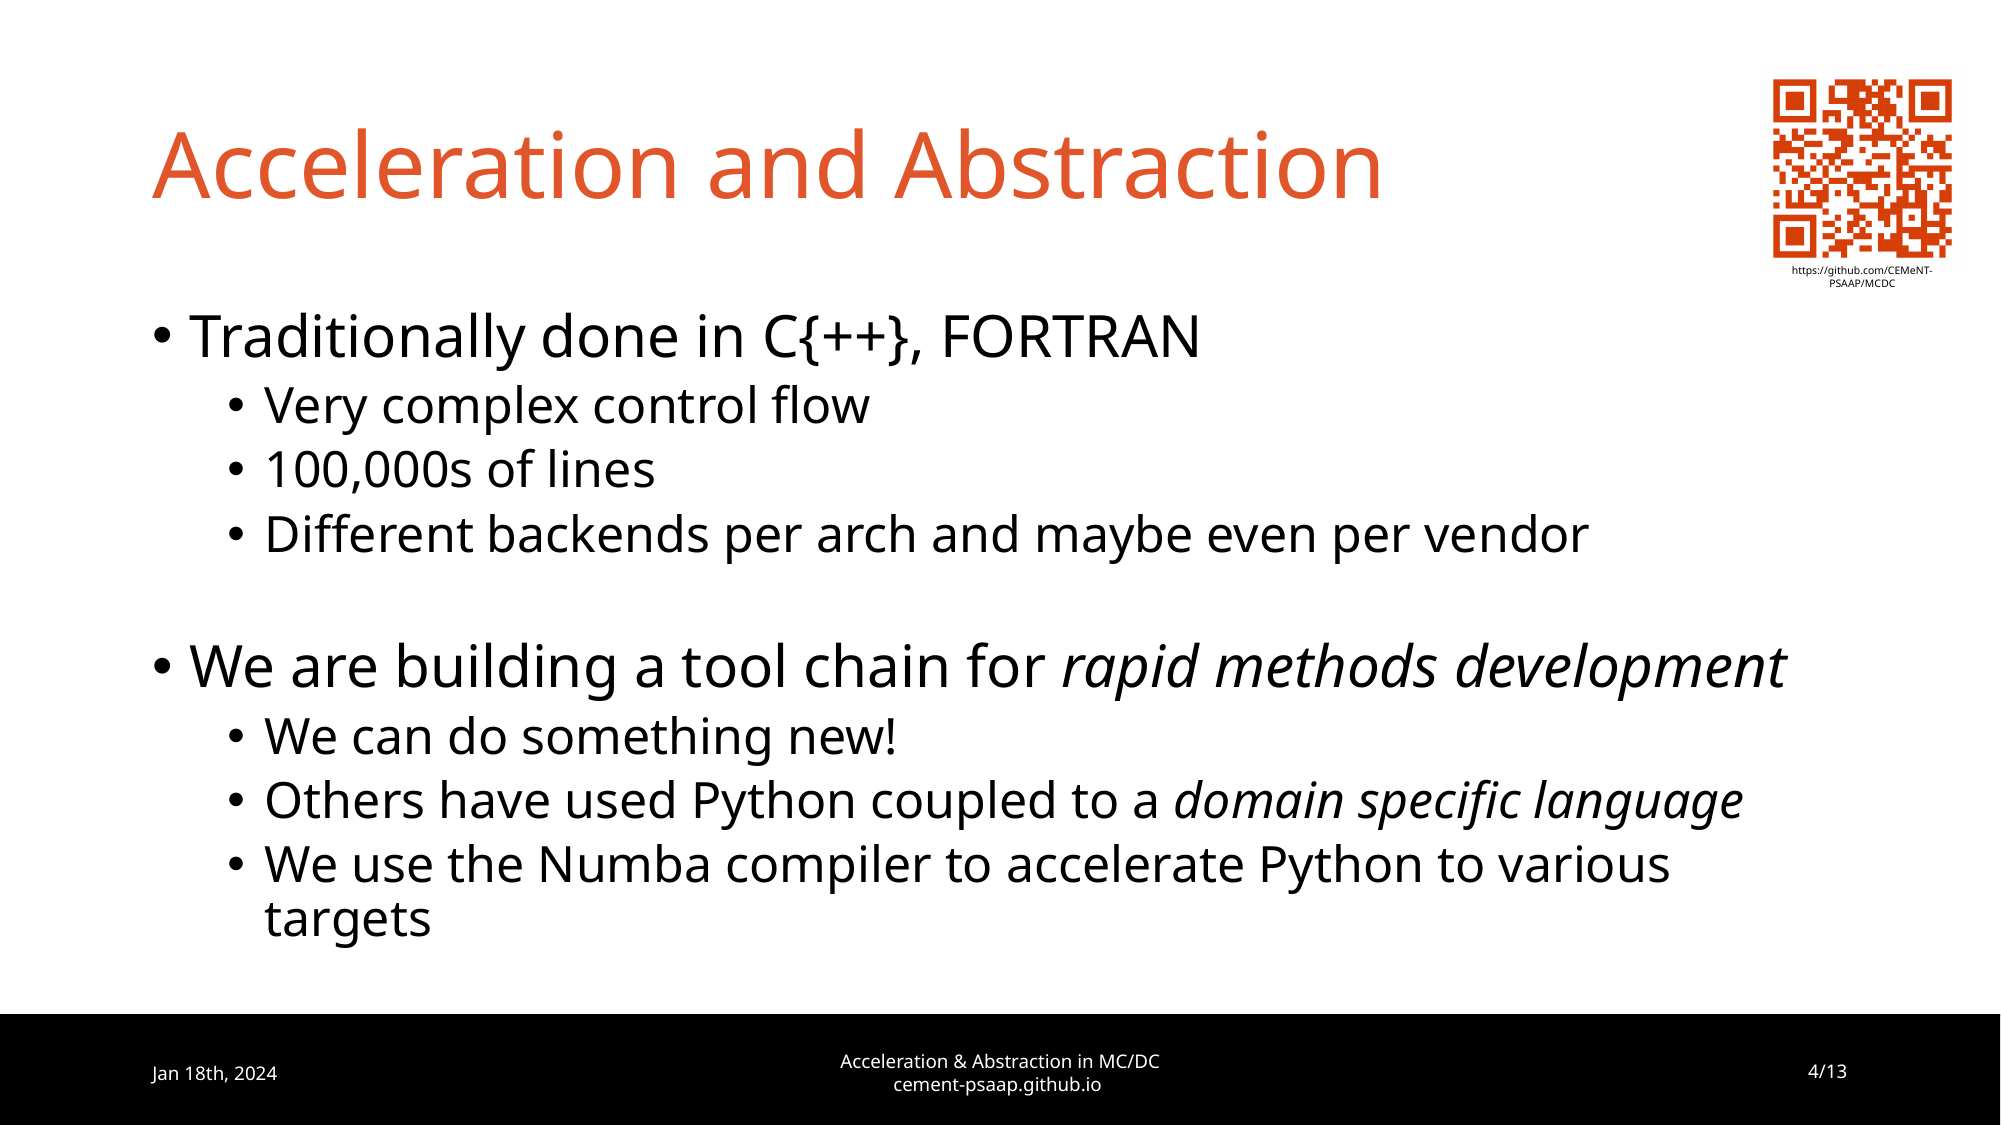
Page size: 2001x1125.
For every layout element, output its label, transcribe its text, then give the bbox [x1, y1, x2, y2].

footer Acceleration & Abstraction in MC/DC cement-psaap.github.io [662, 1042, 1338, 1103]
slide_number 4/13 [1412, 1042, 1863, 1103]
picture [1761, 67, 1964, 270]
title Acceleration and Abstraction [137, 59, 1709, 278]
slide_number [137, 1042, 588, 1103]
list Traditionally done in C{++}, FORTRAN Very complex control flow 100,000s of lines Different backends per arch and maybe even per vendor We are building a tool chain for rapid methods development We can do something new! Others have used Python coupled to a domain specific language We use the Numba compiler to accelerate Python to various targets [137, 299, 1863, 1014]
